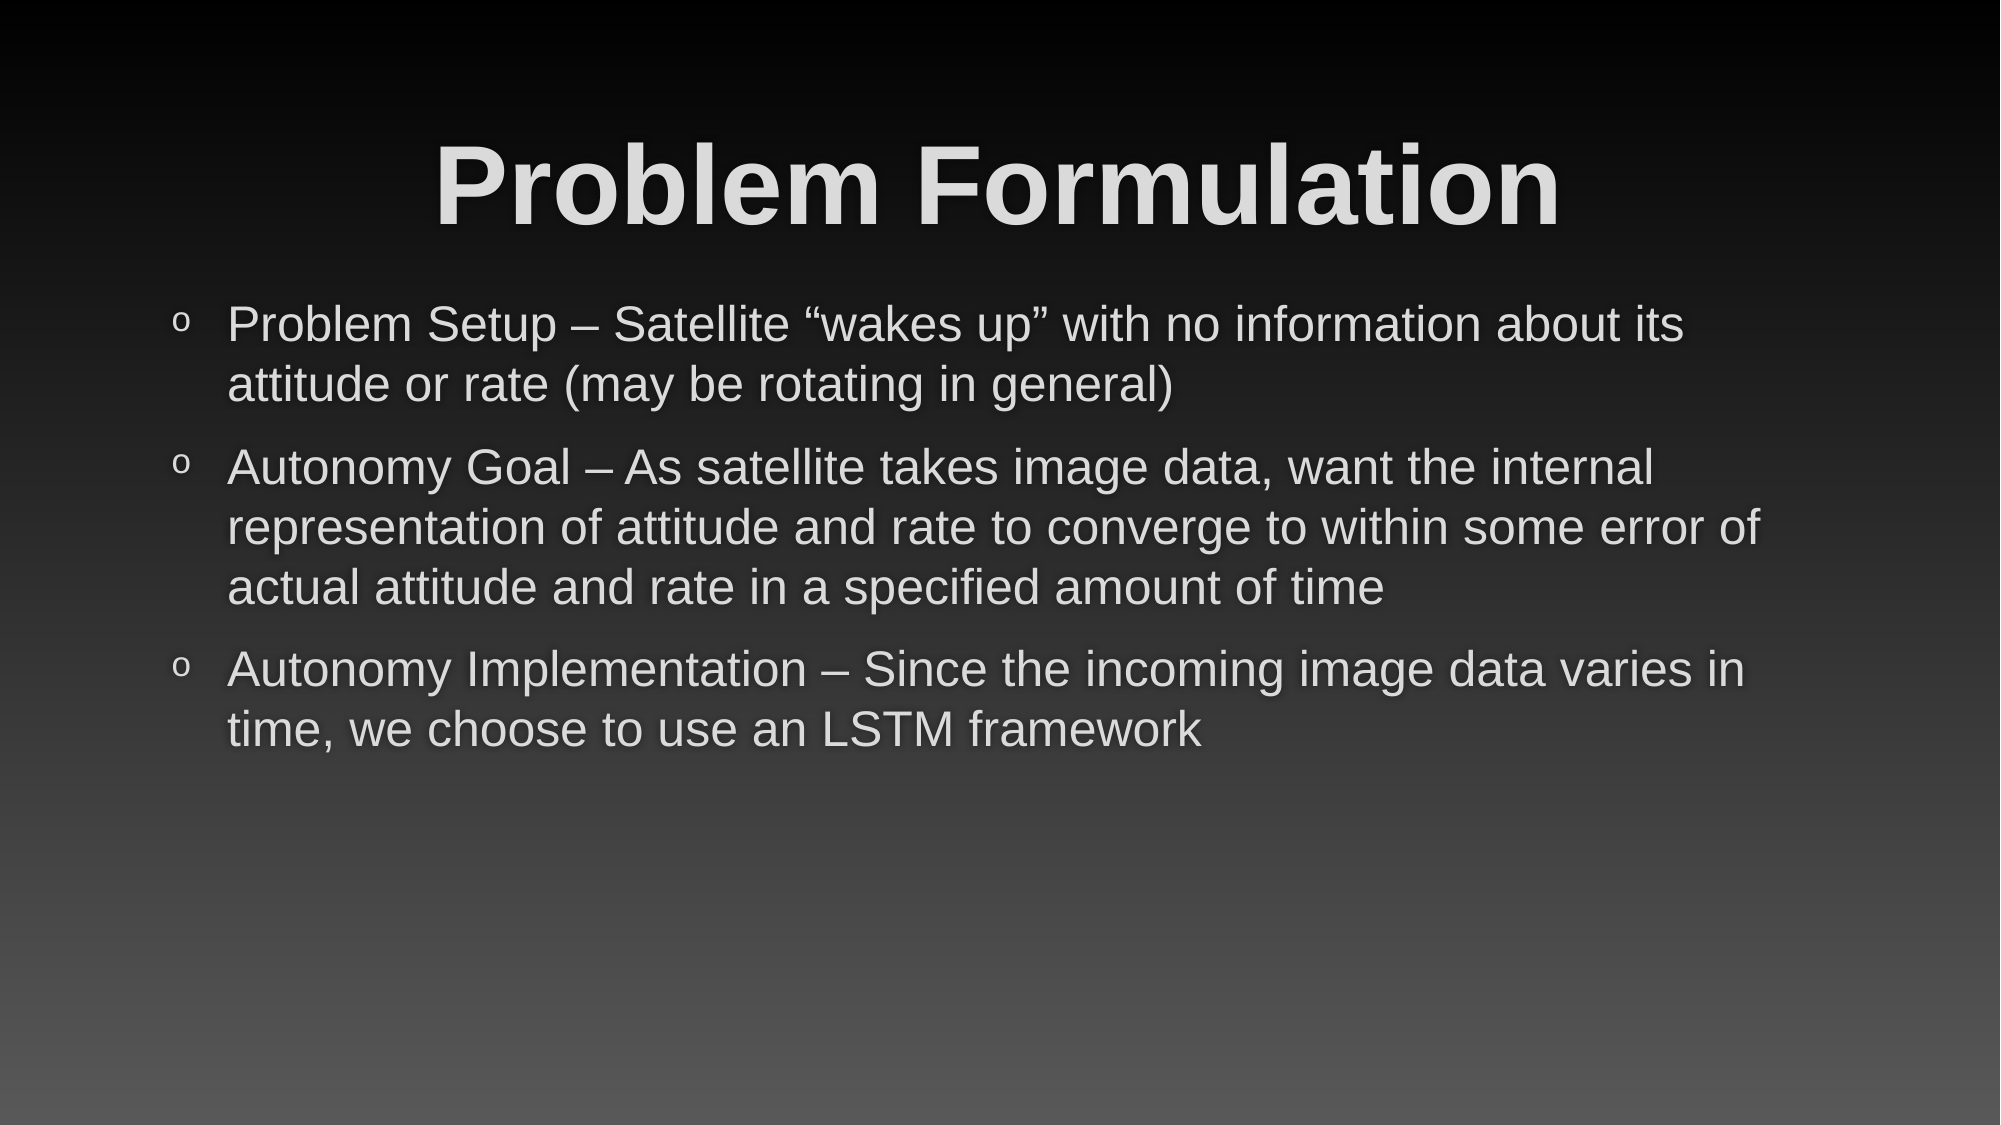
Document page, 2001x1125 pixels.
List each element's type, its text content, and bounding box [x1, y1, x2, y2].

list Problem Setup – Satellite “wakes up” with no information about its attitude or rate (may be rotating in general) Autonomy Goal – As satellite takes image data, want the internal representation of attitude and rate to converge to within some error of actual attitude and rate in a specified amount of time Autonomy Implementation – Since the incoming image data varies in time, we choose to use an LSTM framework [149, 284, 1849, 950]
title Problem Formulation [149, 99, 1849, 260]
